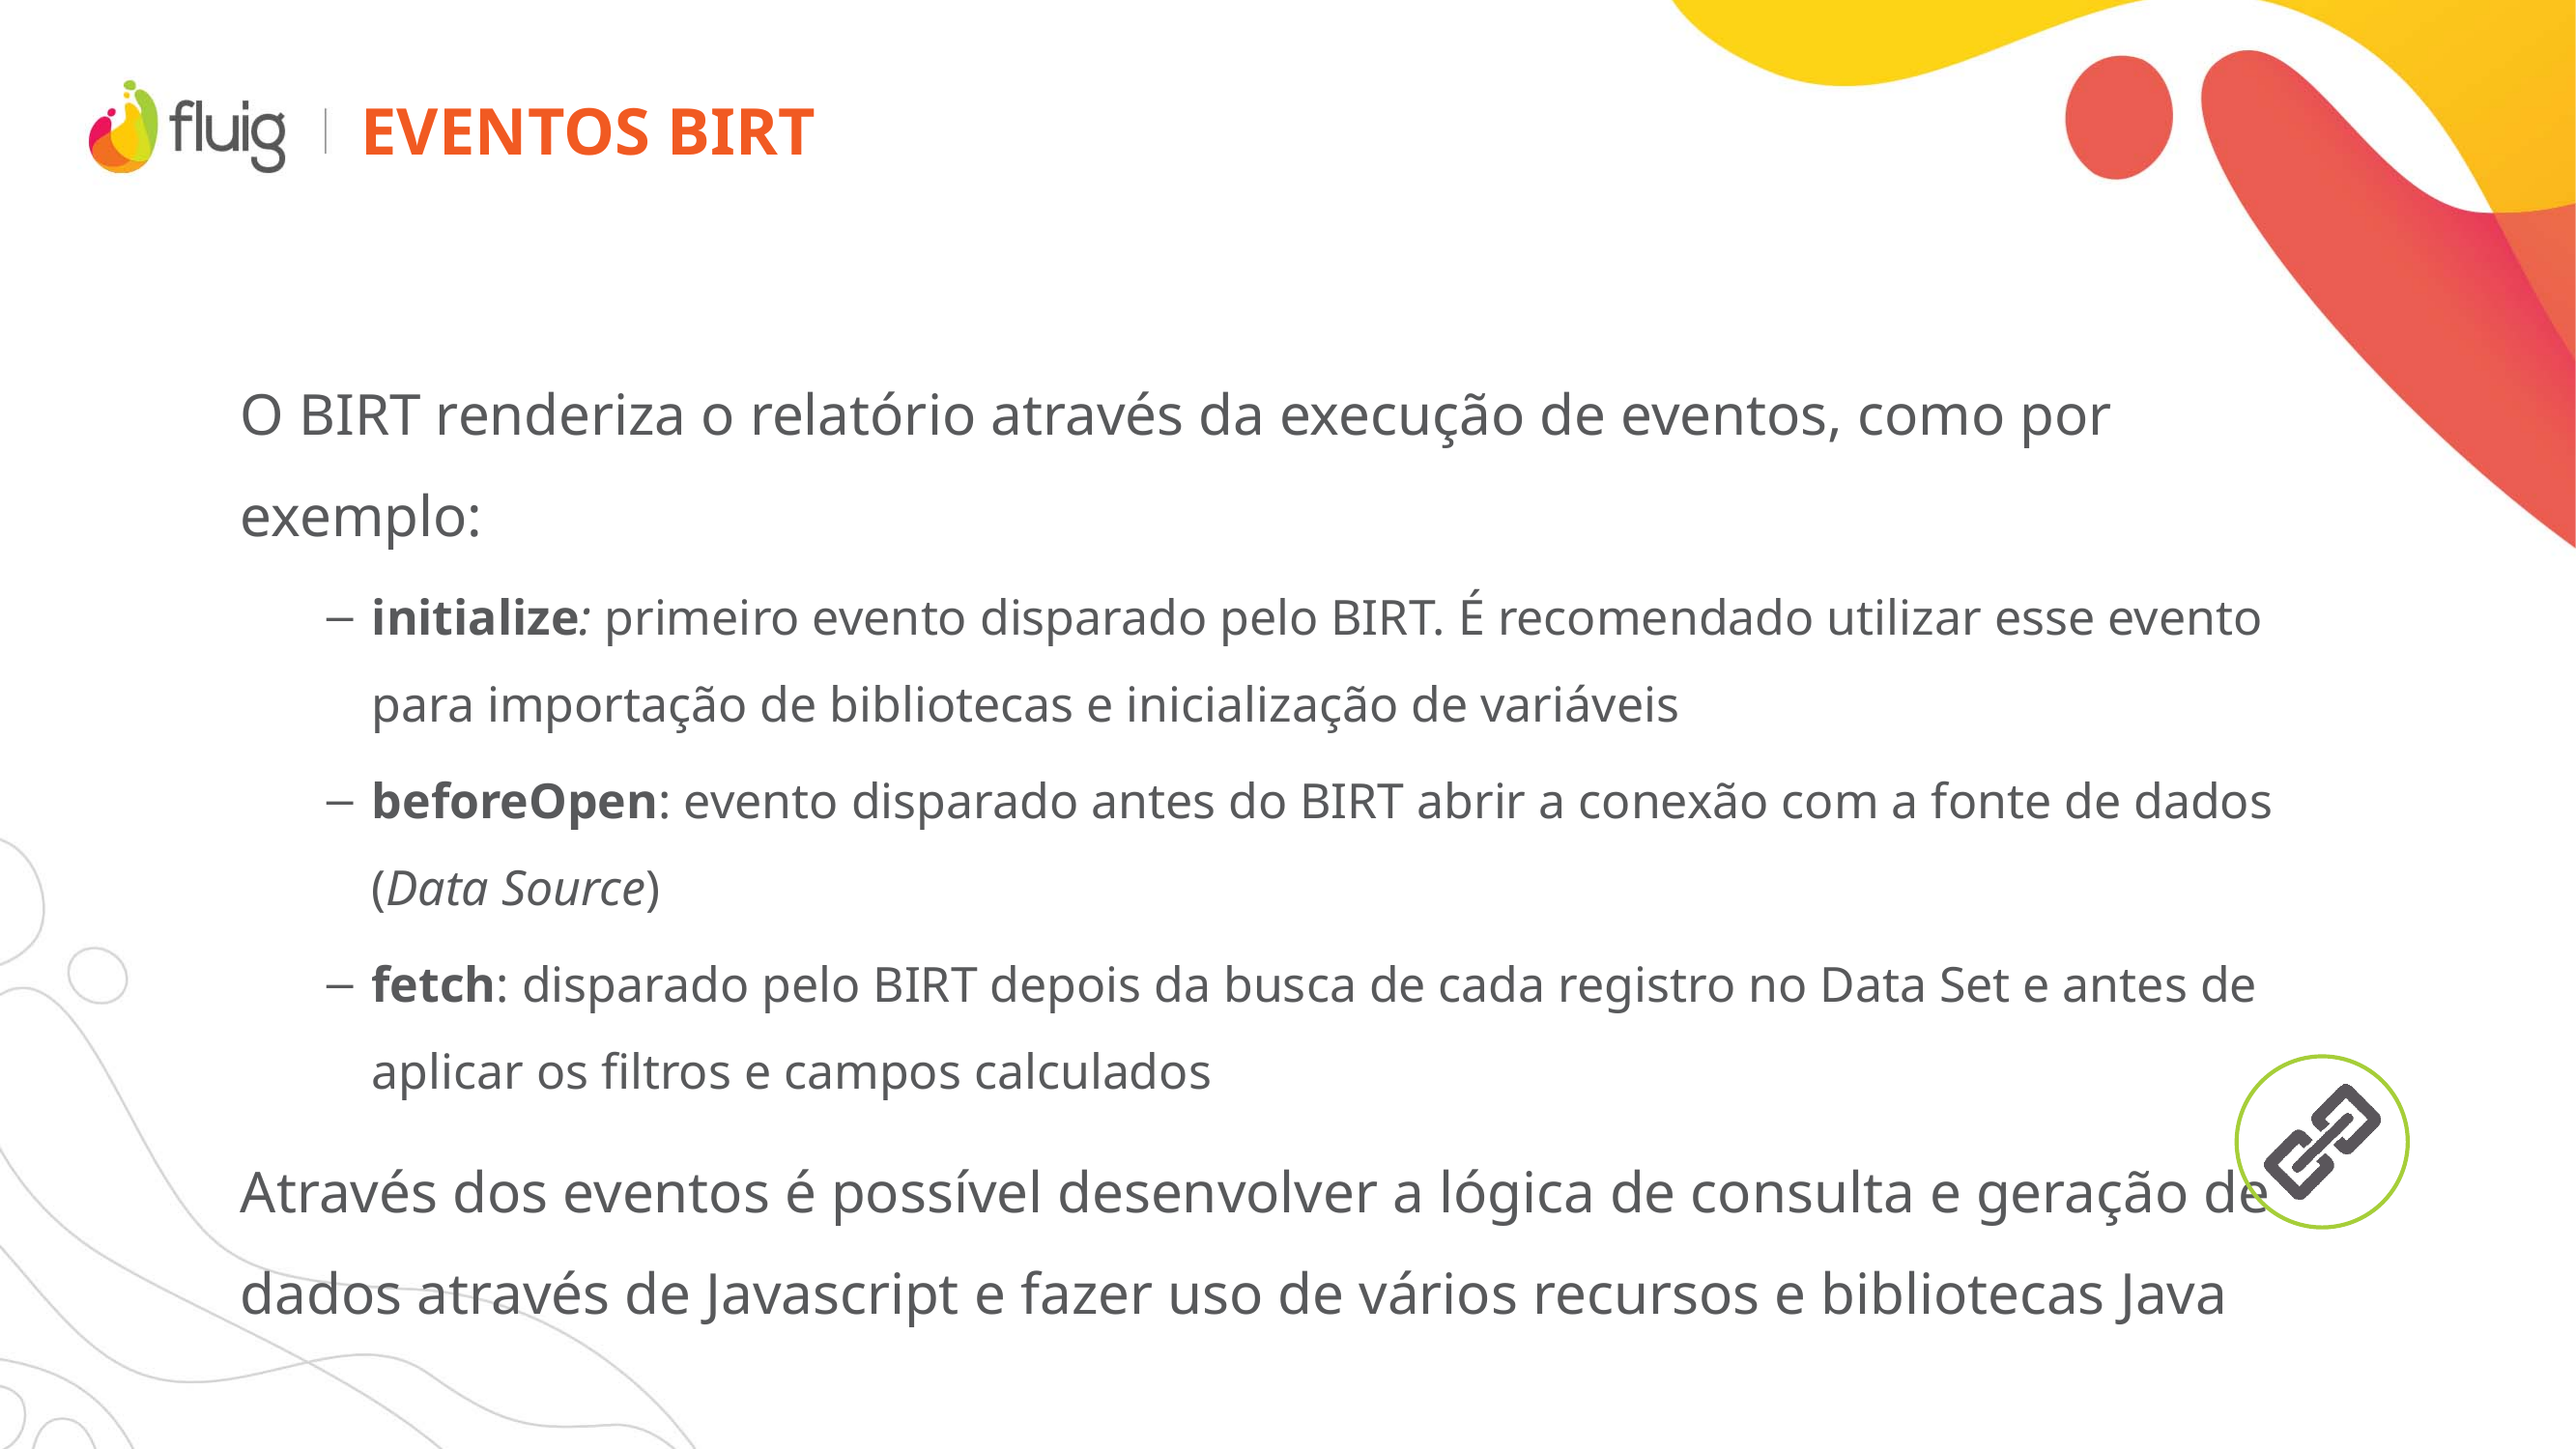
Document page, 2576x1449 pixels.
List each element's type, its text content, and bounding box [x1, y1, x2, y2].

list O BIRT renderiza o relatório através da execução de eventos, como por exemplo: initialize: primeiro evento disparado pelo BIRT. É recomendado utilizar esse evento para importação de bibliotecas e inicialização de variáveis beforeOpen: evento disparado antes do BIRT abrir a conexão com a fonte de dados (Data Source) fetch: disparado pelo BIRT depois da busca de cada registro no Data Set e antes de aplicar os filtros e campos calculados Através dos eventos é possível desenvolver a lógica de consulta e geração de dados através de Javascript e fazer uso de vários recursos e bibliotecas Java [226, 337, 2314, 1269]
text_box [2234, 1054, 2410, 1230]
picture [0, 0, 2576, 1449]
title Eventos birt [346, 83, 1727, 289]
